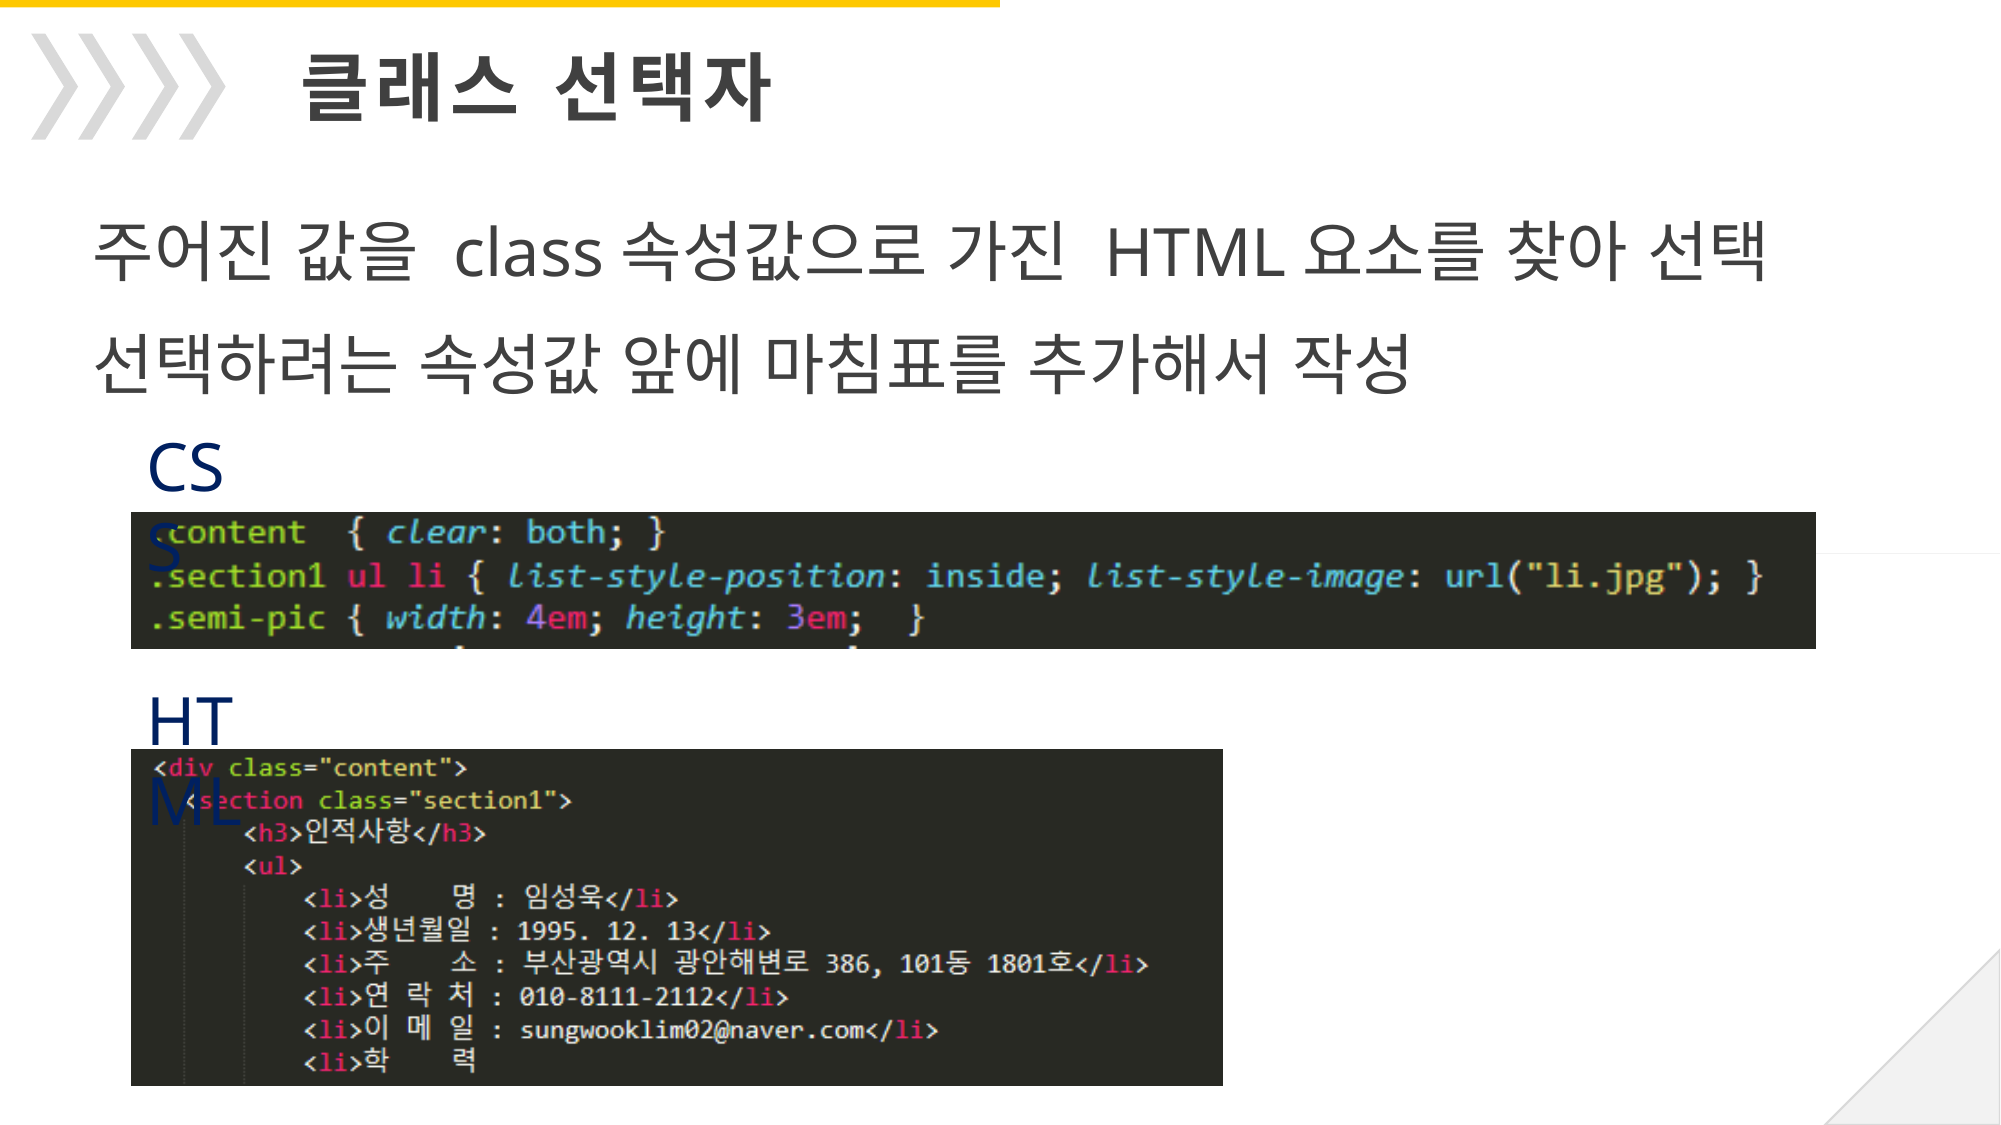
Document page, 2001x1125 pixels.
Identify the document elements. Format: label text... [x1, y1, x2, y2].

text_box 선택하려는 속성값 앞에 마침표를 추가해서 작성 [78, 315, 1939, 411]
picture [131, 512, 1816, 649]
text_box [31, 33, 125, 140]
picture [131, 749, 1223, 1086]
text_box 클래스 선택자 [285, 33, 788, 139]
text_box HTML [131, 671, 301, 749]
text_box 주어진 값을 class속성값으로 가진 HTML요소를 찾아 선택 [78, 202, 1939, 298]
text_box CSS [131, 416, 262, 512]
text_box [0, 0, 1001, 8]
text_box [131, 33, 226, 140]
